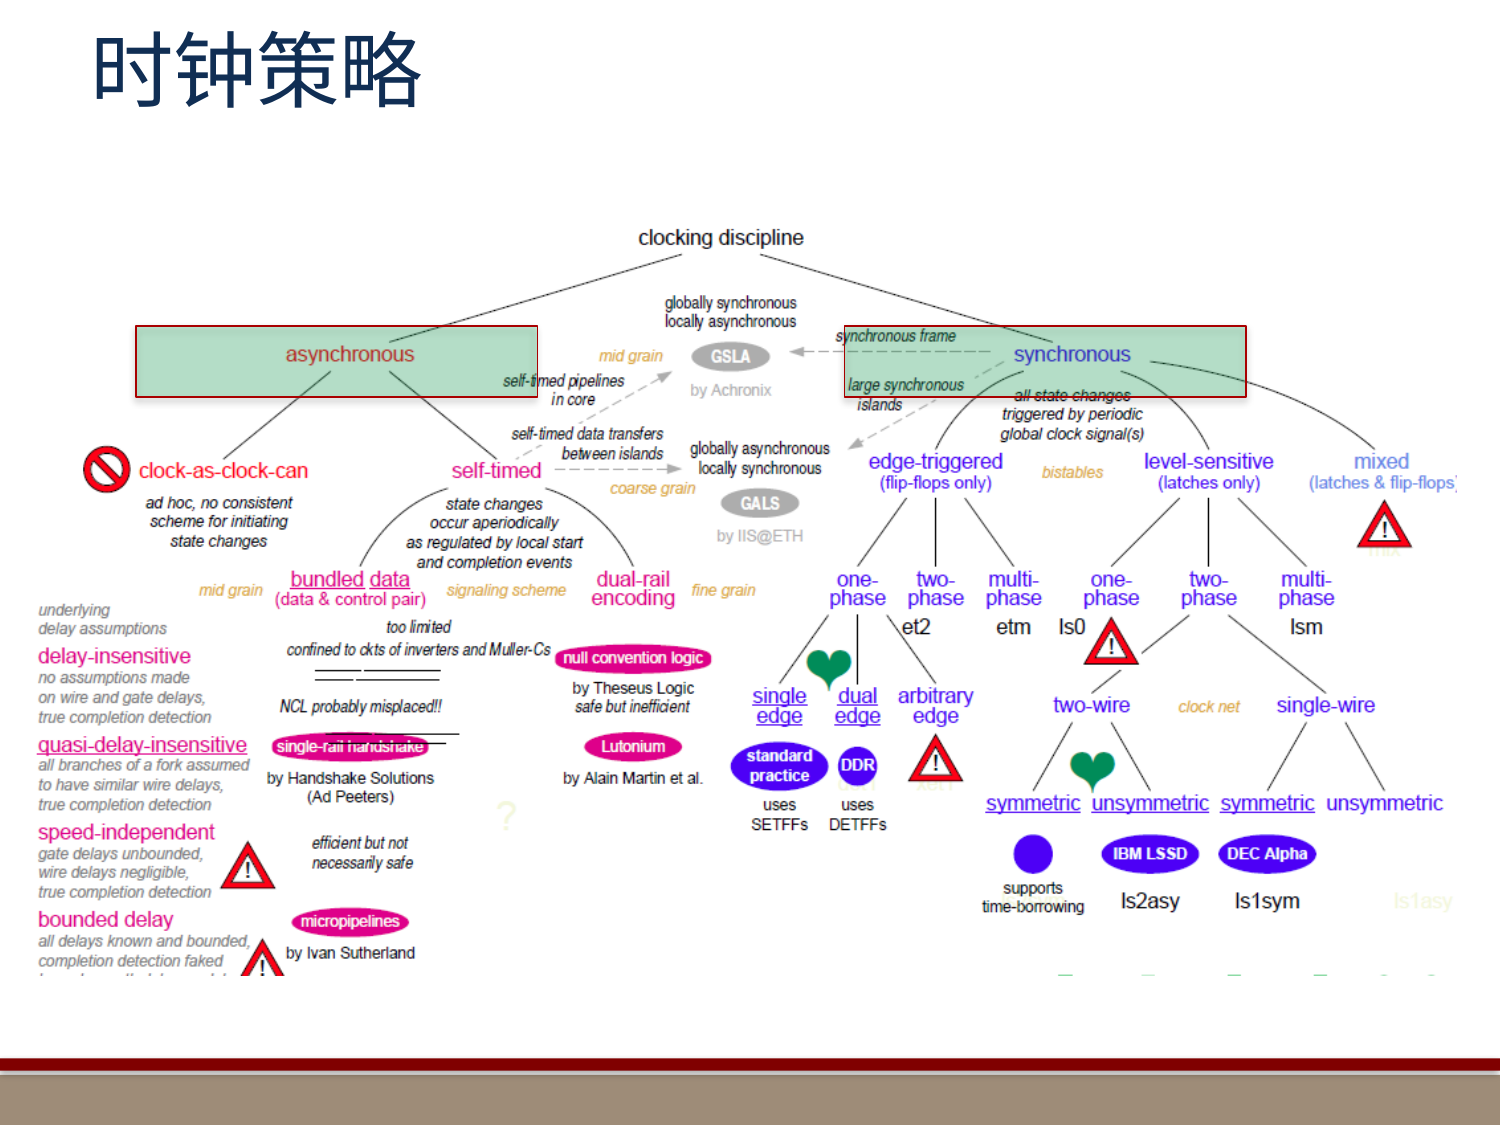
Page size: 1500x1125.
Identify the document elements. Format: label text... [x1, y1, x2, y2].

picture [29, 207, 1457, 977]
title 时钟策略 [74, 0, 1426, 138]
